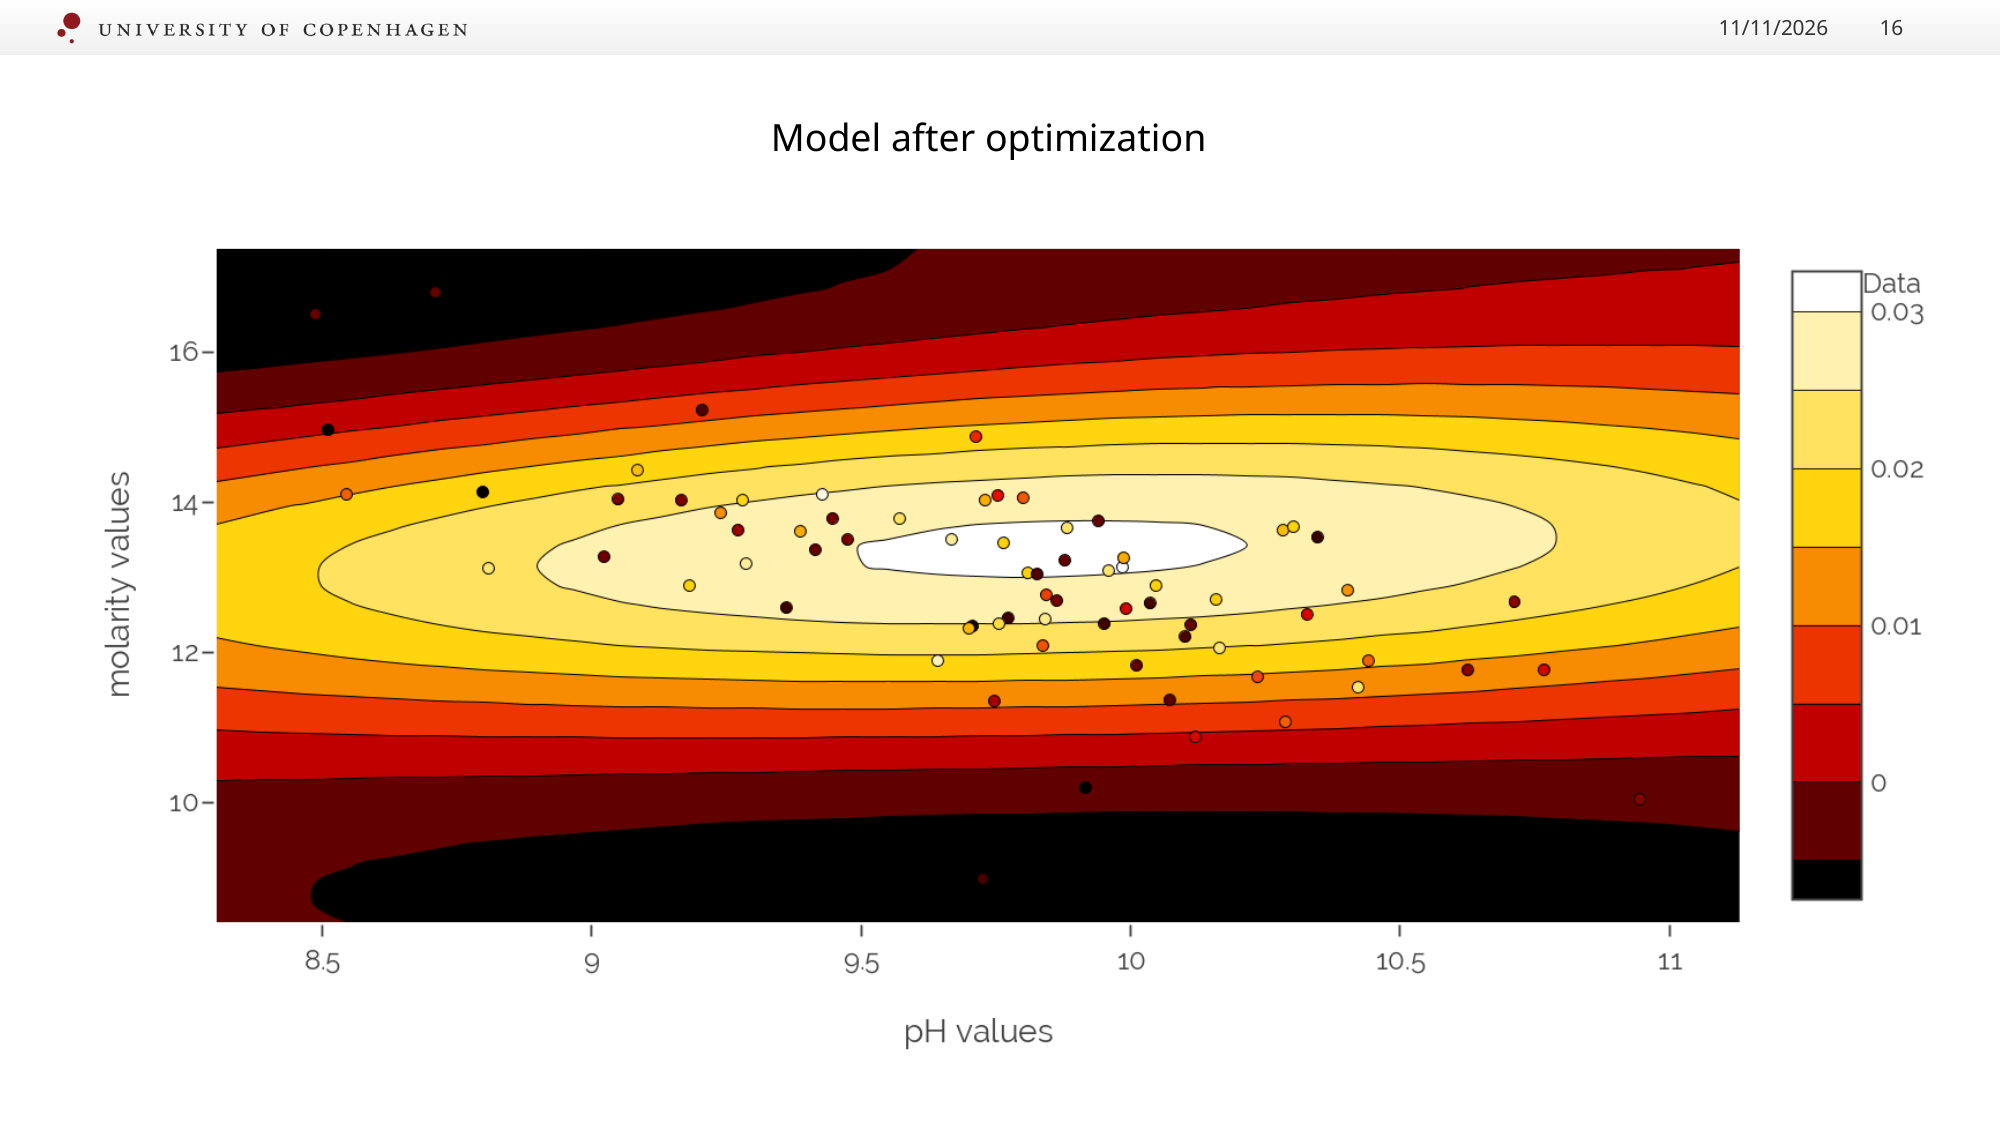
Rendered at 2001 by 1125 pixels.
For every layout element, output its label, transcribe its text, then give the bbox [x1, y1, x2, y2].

picture [92, 15, 475, 42]
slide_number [1694, 14, 1829, 43]
slide_number 16 [1840, 14, 1904, 43]
picture [97, 226, 1972, 1073]
text_box Model after optimization [756, 106, 1270, 166]
